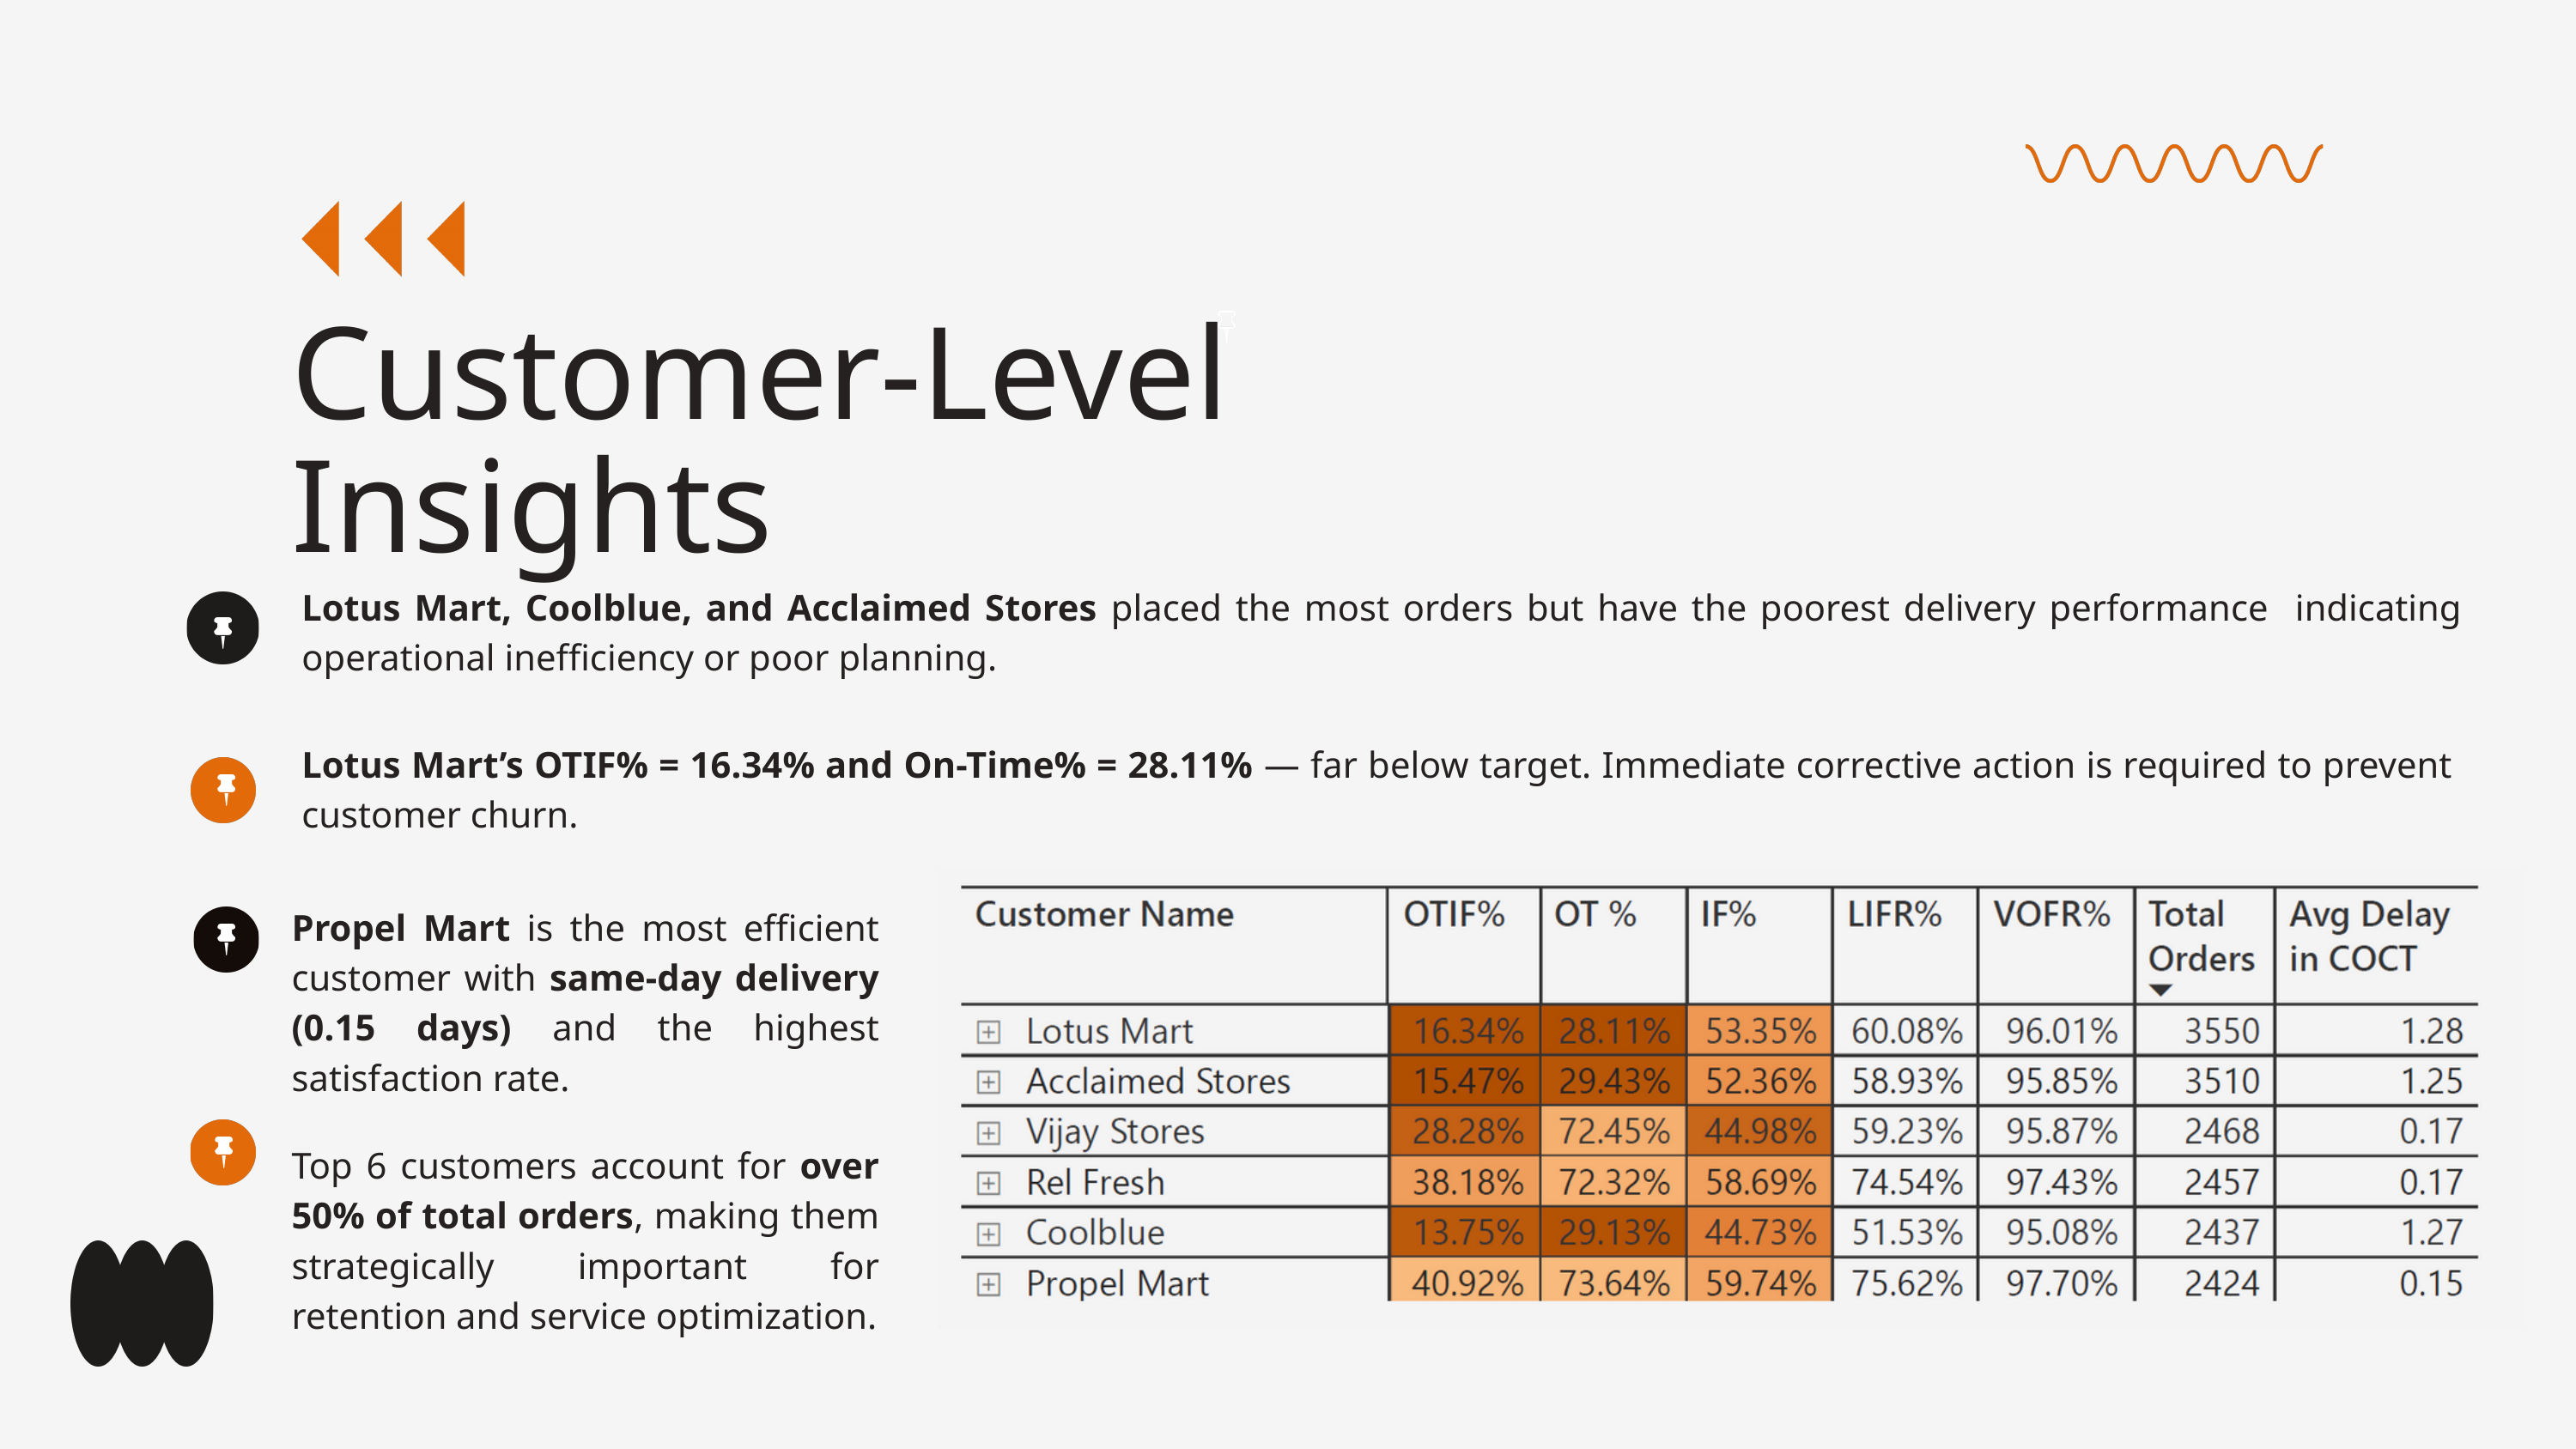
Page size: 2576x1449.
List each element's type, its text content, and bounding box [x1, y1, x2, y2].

text_box [70, 1240, 214, 1367]
text_box Lotus Mart’s OTIF% = 16.34% and On-Time% = 28.11% — far below target. Immediate corrective action is required to prevent customer churn. [301, 735, 2453, 835]
text_box [193, 906, 259, 973]
text_box [938, 868, 2524, 1330]
text_box Lotus Mart, Coolblue, and Acclaimed Stores placed the most orders but have the poorest delivery performance indicating operational inefficiency or poor planning. [301, 578, 2463, 679]
text_box Top 6 customers account for over 50% of total orders, making them strategically important for retention and service optimization. [291, 1136, 880, 1337]
text_box [301, 201, 477, 281]
text_box Customer-Level Insights [291, 312, 1631, 579]
text_box [213, 617, 233, 649]
text_box [190, 1119, 256, 1185]
text_box Propel Mart is the most efficient customer with same-day delivery (0.15 days) and the highest satisfaction rate. [291, 897, 880, 1099]
text_box [2026, 144, 2324, 183]
text_box [186, 591, 259, 664]
text_box [214, 1137, 234, 1168]
text_box [191, 757, 256, 823]
text_box [216, 924, 236, 955]
text_box [216, 774, 236, 806]
